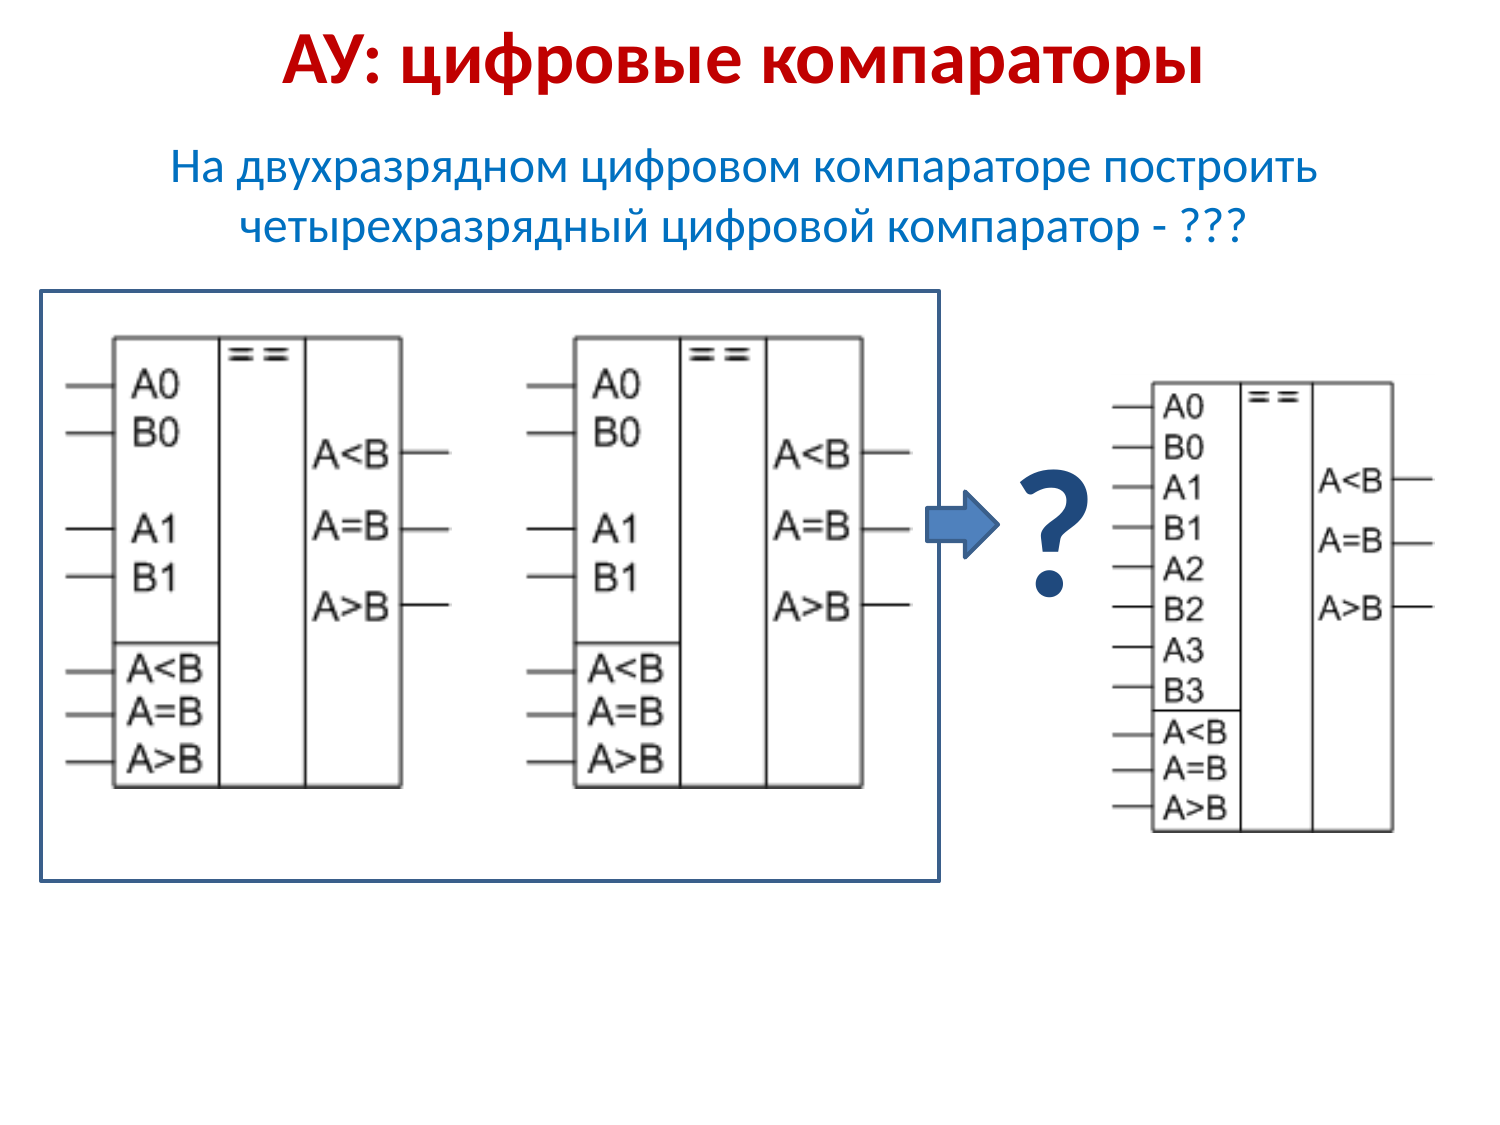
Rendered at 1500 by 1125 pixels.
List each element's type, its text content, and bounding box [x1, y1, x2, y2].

picture [64, 326, 452, 790]
text_box [39, 289, 941, 883]
picture [1111, 373, 1436, 833]
picture [525, 326, 913, 790]
text_box ? [996, 405, 1106, 641]
text_box [925, 489, 996, 560]
text_box На двухразрядном цифровом компараторе построить четырехразрядный цифровой компаратор - ??? [112, 125, 1376, 261]
title АУ: цифровые компараторы [17, 5, 1471, 102]
